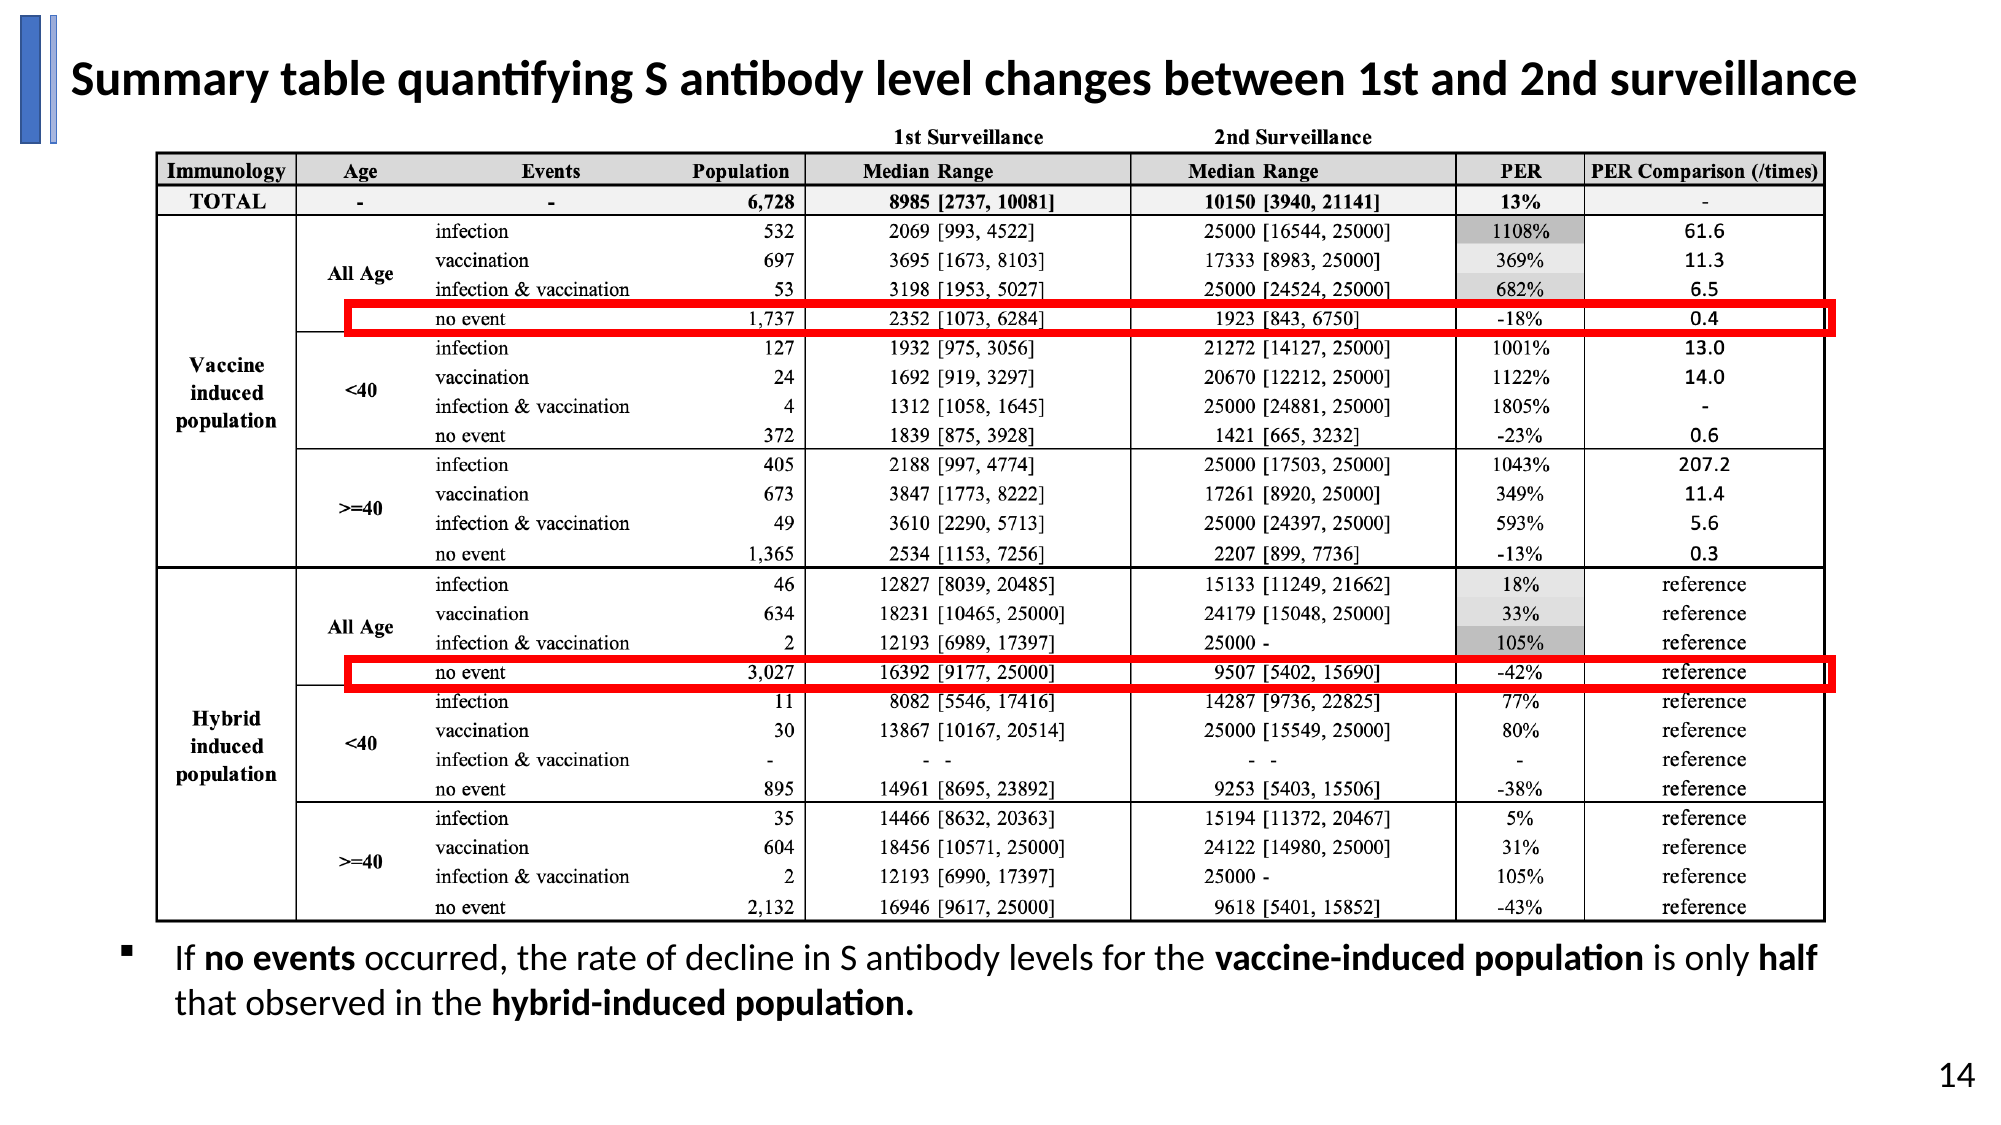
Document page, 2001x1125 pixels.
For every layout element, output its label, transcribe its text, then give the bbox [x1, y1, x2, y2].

text_box If no events occurred, the rate of decline in S antibody levels for the vaccine-induced population is only half that observed in the hybrid-induced population. [103, 925, 1897, 1031]
text_box [50, 15, 57, 144]
picture [139, 119, 1843, 947]
text_box Summary table quantifying S antibody level changes between 1st and 2nd surveillance [57, 19, 1926, 140]
text_box [20, 15, 41, 144]
text_box 14 [1923, 1042, 1991, 1103]
